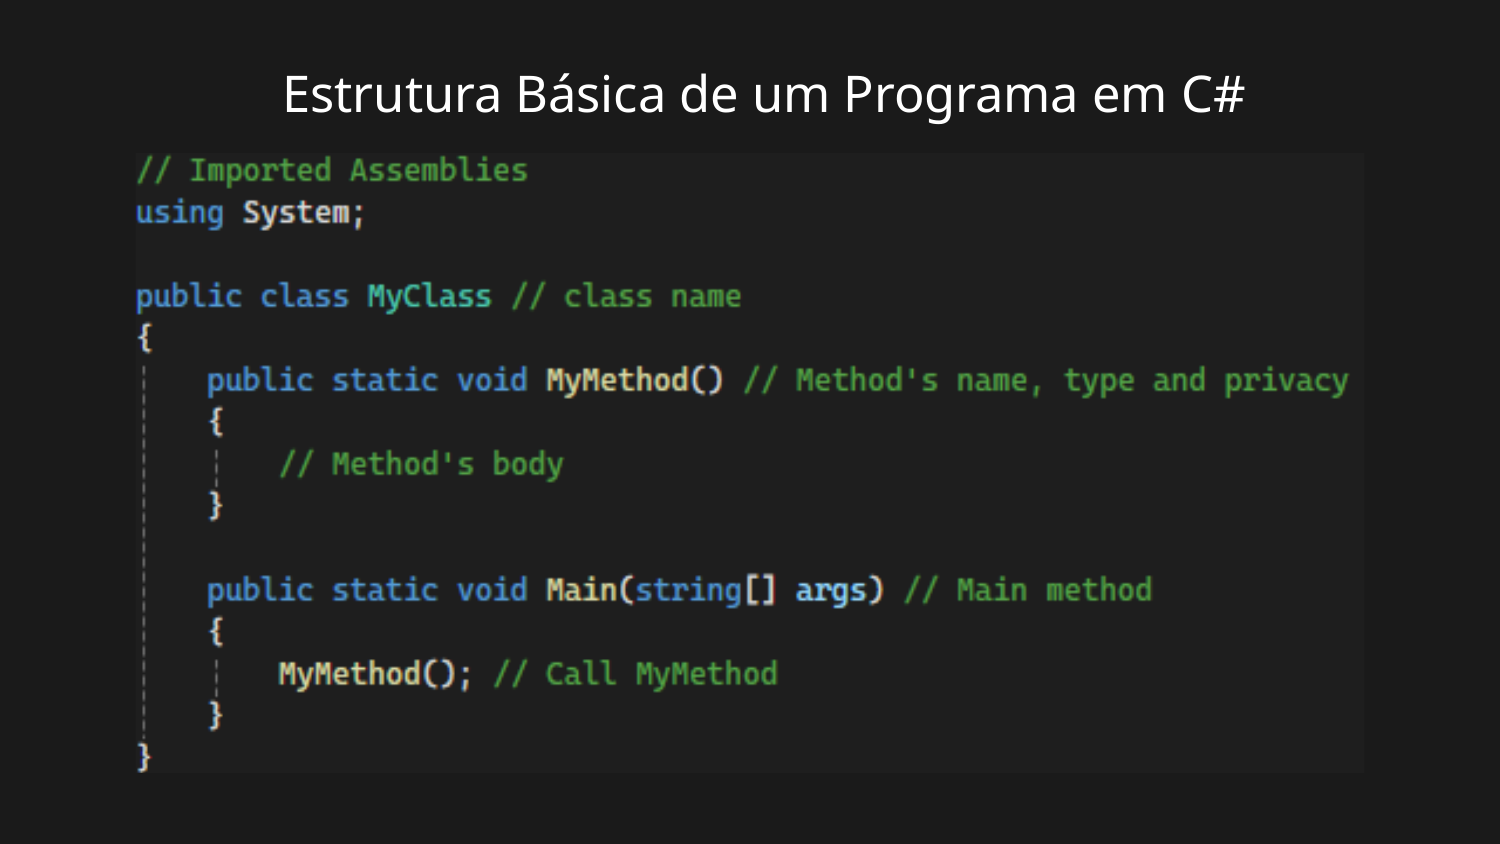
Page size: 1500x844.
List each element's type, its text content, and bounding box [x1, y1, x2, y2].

picture [135, 152, 1365, 773]
title Estrutura Básica de um Programa em C# [264, 46, 1266, 141]
